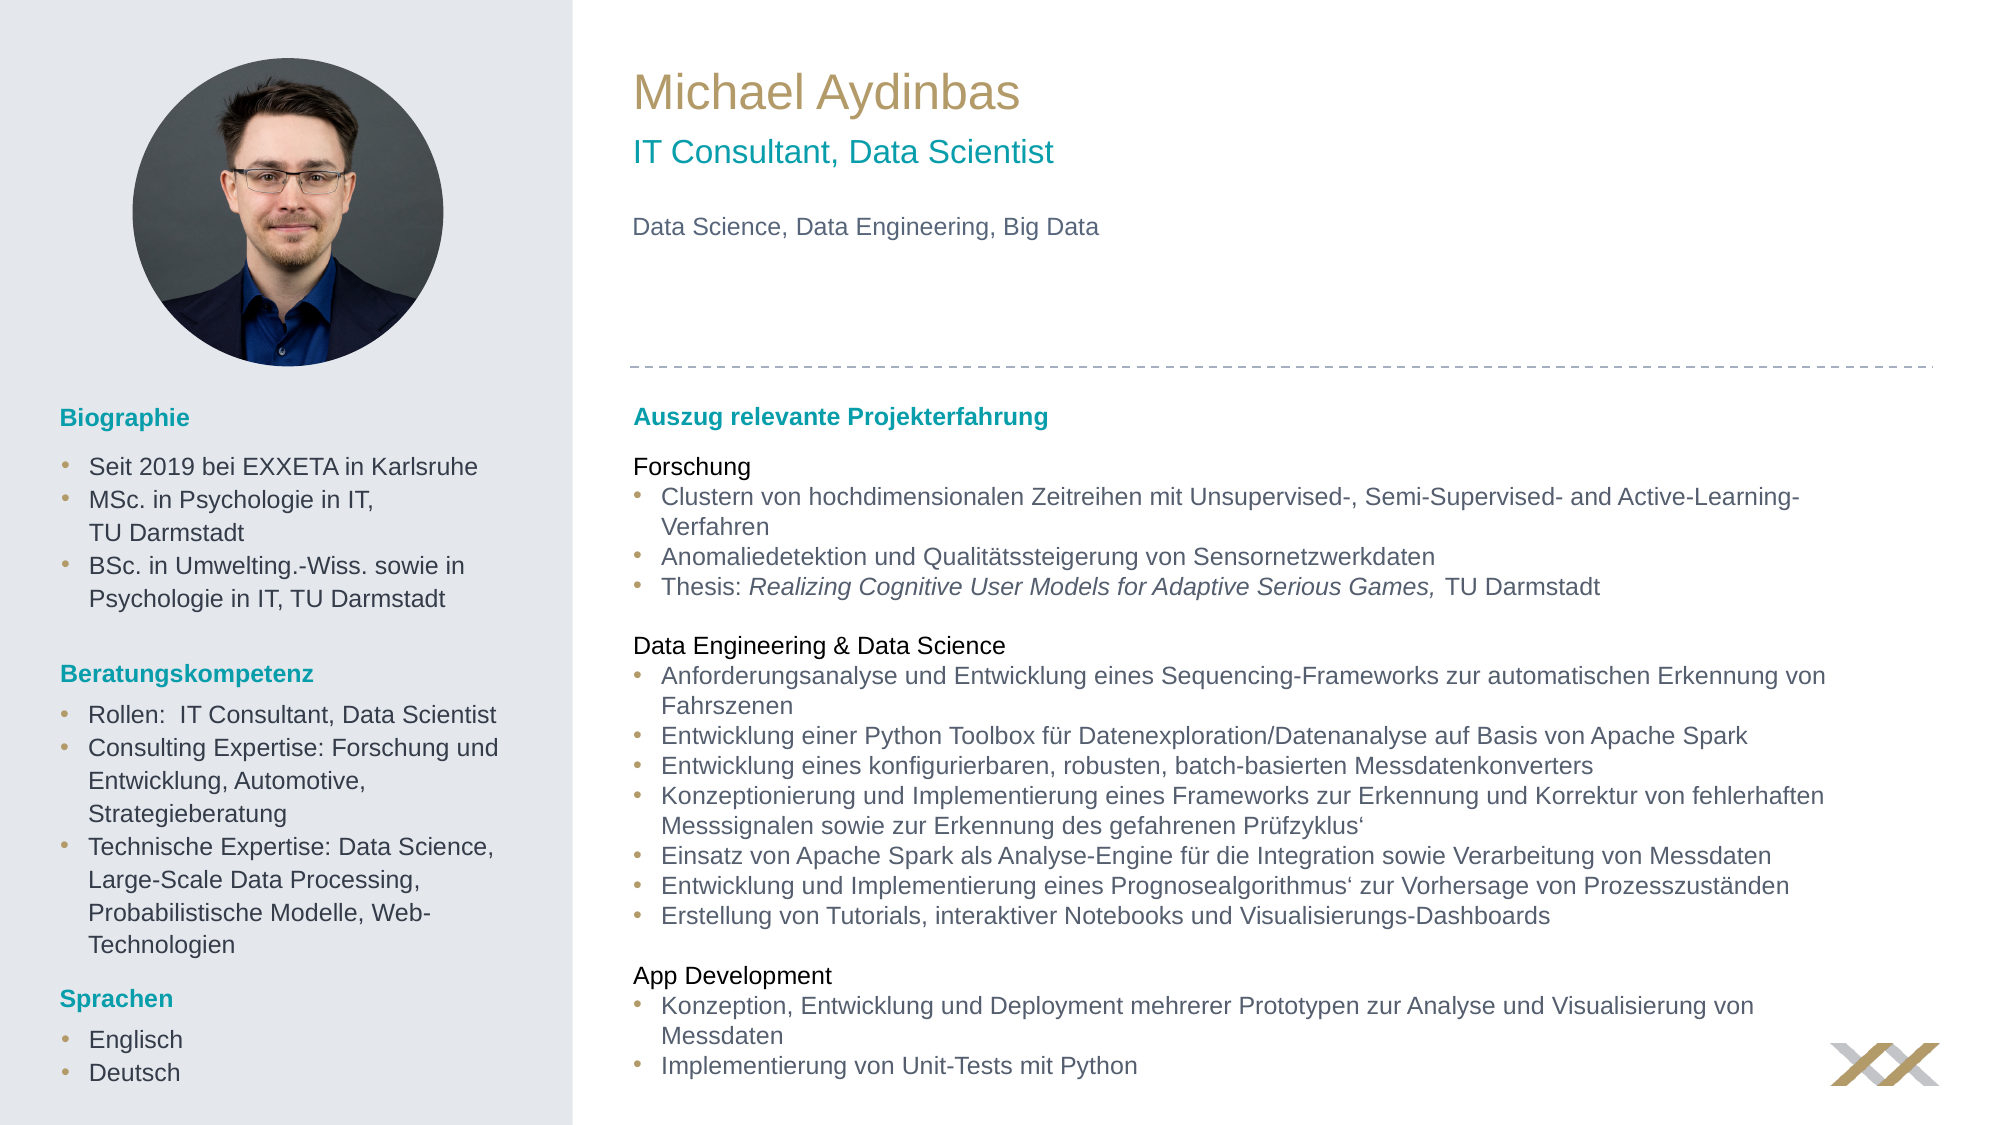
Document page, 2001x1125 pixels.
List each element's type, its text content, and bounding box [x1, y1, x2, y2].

text_box Data Science, Data Engineering, Big Data [573, 192, 2000, 394]
picture [1830, 1056, 1940, 1086]
picture [132, 58, 444, 367]
text_box Michael Aydinbas [573, 58, 1879, 118]
text_box [0, 0, 574, 394]
text_box Auszug relevante Projekterfahrung [574, 393, 1285, 432]
text_box [0, 687, 573, 975]
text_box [0, 394, 574, 687]
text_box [1, 687, 574, 868]
text_box IT Consultant, Data Scientist [573, 118, 1883, 194]
text_box Forschung Clustern von hochdimensionalen Zeitreihen mit Unsupervised-, Semi-Supervised- and Active-Learning-Verfahren Anomaliedetektion und Qualitätssteigerung von Sensornetzwerkdaten Thesis: Realizing Cognitive User Models for Adaptive Serious Games, TU Darmstadt Data Engineering & Data Science Anforderungsanalyse und Entwicklung eines Sequencing-Frameworks zur automatischen Erkennung von Fahrszenen Entwicklung einer Python Toolbox für Datenexploration/Datenanalyse auf Basis von Apache Spark​ Entwicklung eines konfigurierbaren, robusten, batch-basierten Messdatenkonverters​ Konzeptionierung und Implementierung eines Frameworks zur Erkennung und Korrektur von fehlerhaften Messsignalen sowie zur Erkennung des gefahrenen Prüfzyklus‘ Einsatz von Apache Spark als Analyse-Engine für die Integration sowie Verarbeitung von Messdaten Entwicklung und Implementierung eines Prognosealgorithmus‘ zur Vorhersage von Prozesszuständen Erstellung von Tutorials, interaktiver Notebooks und Visualisierungs-Dashboards App Development Konzeption, Entwicklung und Deployment mehrerer Prototypen zur Analyse und Visualisierung von Messdaten Implementierung von Unit-Tests mit Python [573, 432, 1940, 1056]
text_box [0, 975, 574, 1125]
